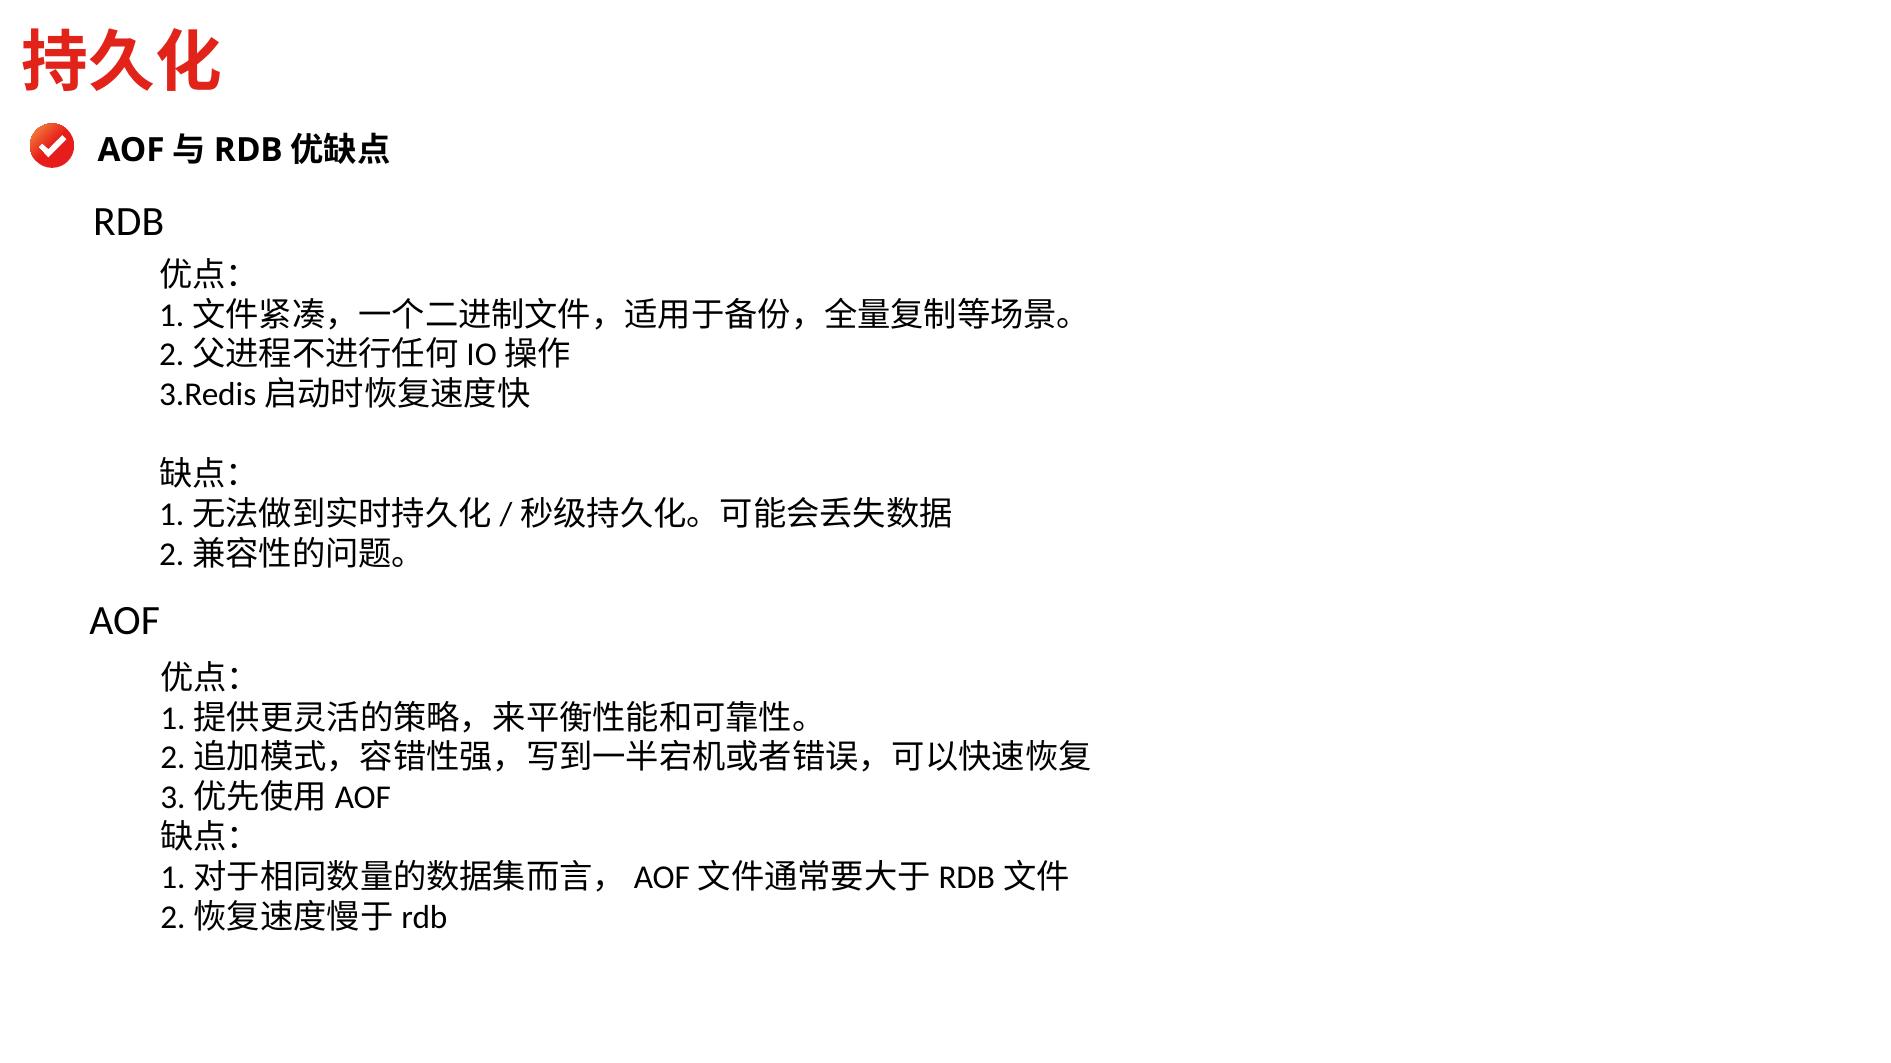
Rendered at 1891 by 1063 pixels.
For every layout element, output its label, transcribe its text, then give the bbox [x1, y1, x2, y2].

text_box AOF [74, 585, 176, 650]
text_box 优点： 1.提供更灵活的策略，来平衡性能和可靠性。 2.追加模式，容错性强，写到一半宕机或者错误，可以快速恢复 3.优先使用AOF 缺点： 1.对于相同数量的数据集而言，AOF文件通常要大于RDB文件 2.恢复速度慢于rdb [145, 648, 1107, 943]
list 持久化 [6, 11, 421, 118]
text_box AOF与RDB优缺点 [67, 113, 421, 184]
text_box 优点： 1.文件紧凑，一个二进制文件，适用于备份，全量复制等场景。 2.父进程不进行任何IO操作 3.Redis启动时恢复速度快 缺点： 1.无法做到实时持久化/秒级持久化。可能会丢失数据 2.兼容性的问题。 [144, 245, 1106, 580]
text_box [30, 123, 67, 168]
text_box RDB [78, 186, 180, 252]
